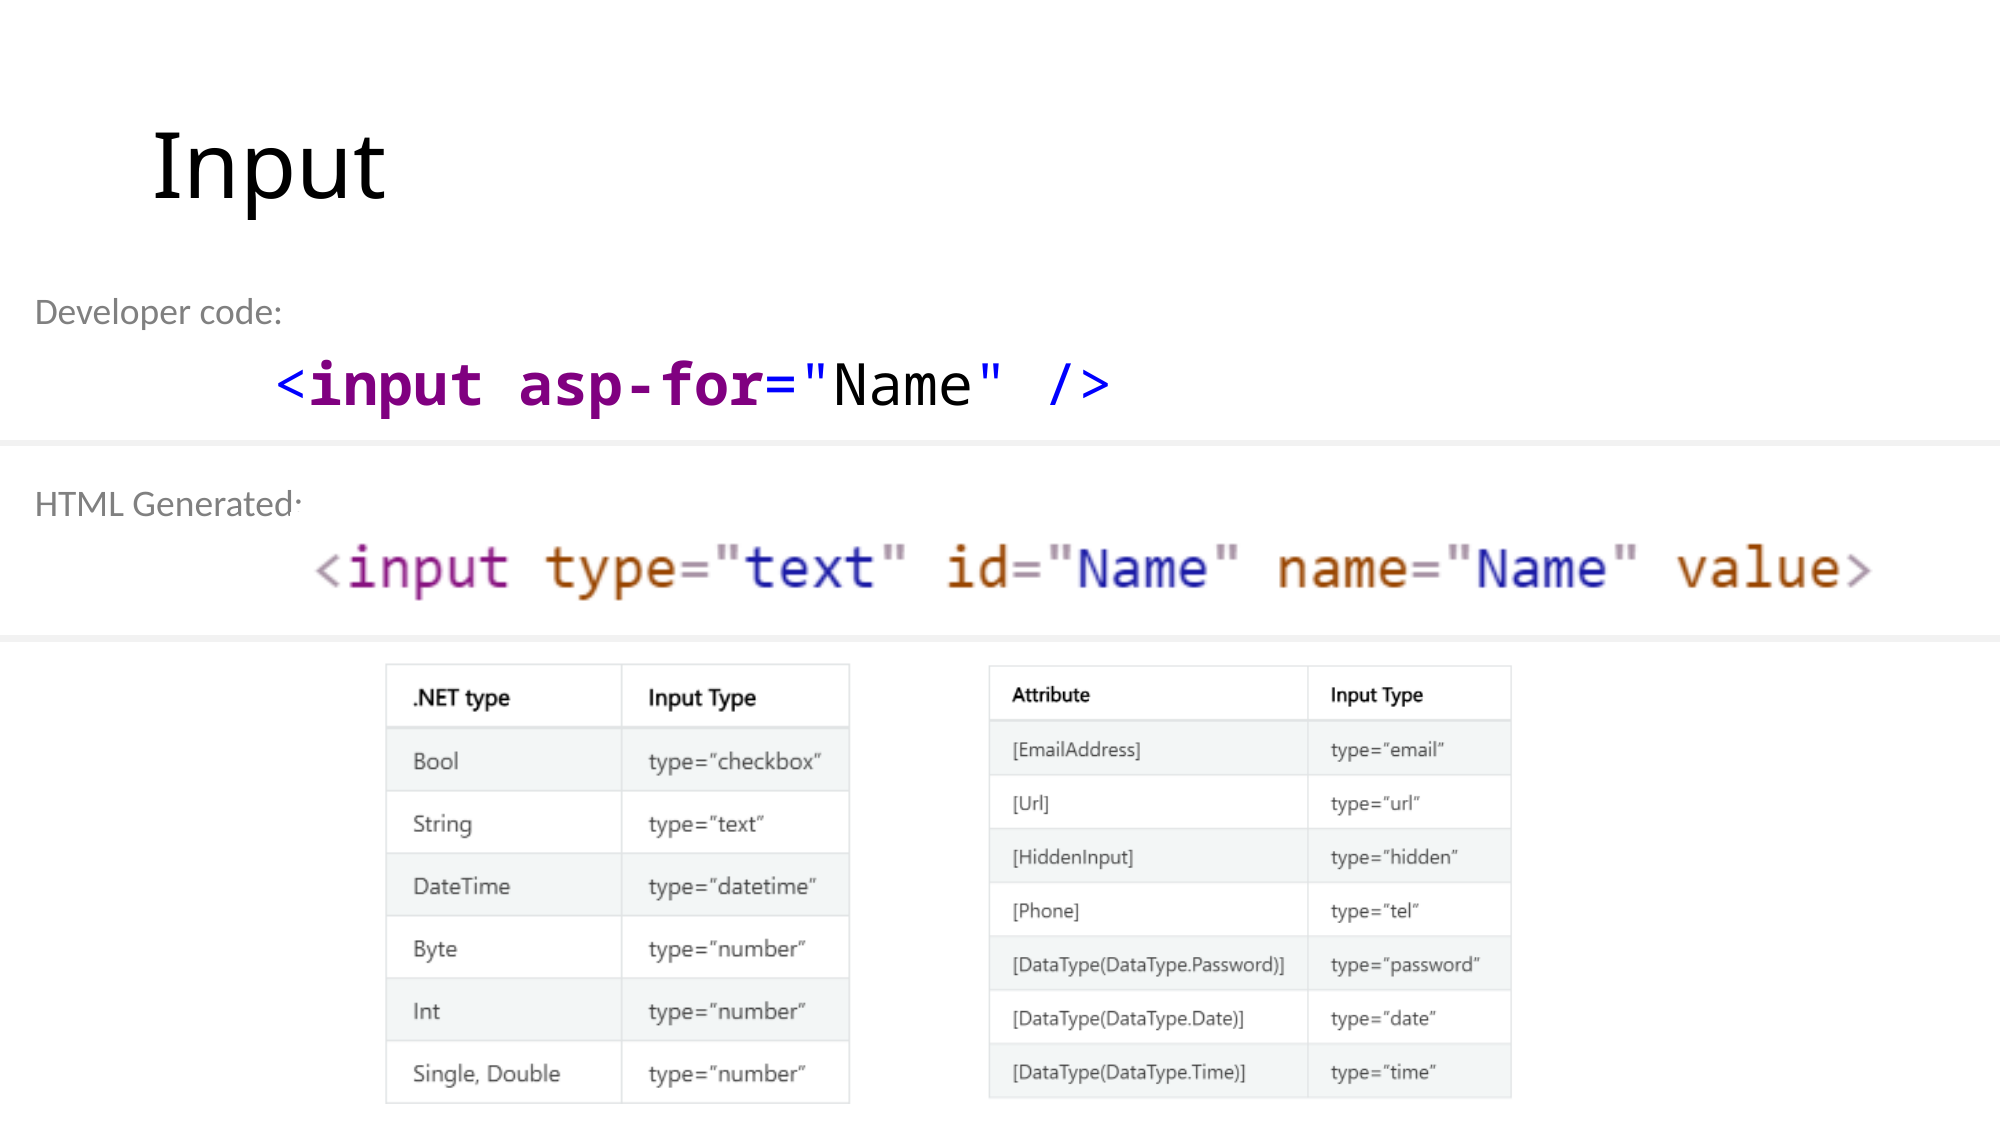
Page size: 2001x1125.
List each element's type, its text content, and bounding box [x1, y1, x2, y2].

picture [368, 651, 860, 1105]
title Input [137, 59, 1863, 278]
text_box Developer code: [20, 279, 495, 340]
picture [982, 660, 1534, 1113]
text_box <input asp-for="Name" /> [258, 339, 1657, 425]
text_box HTML Generated: [20, 472, 495, 532]
picture [290, 512, 1941, 616]
